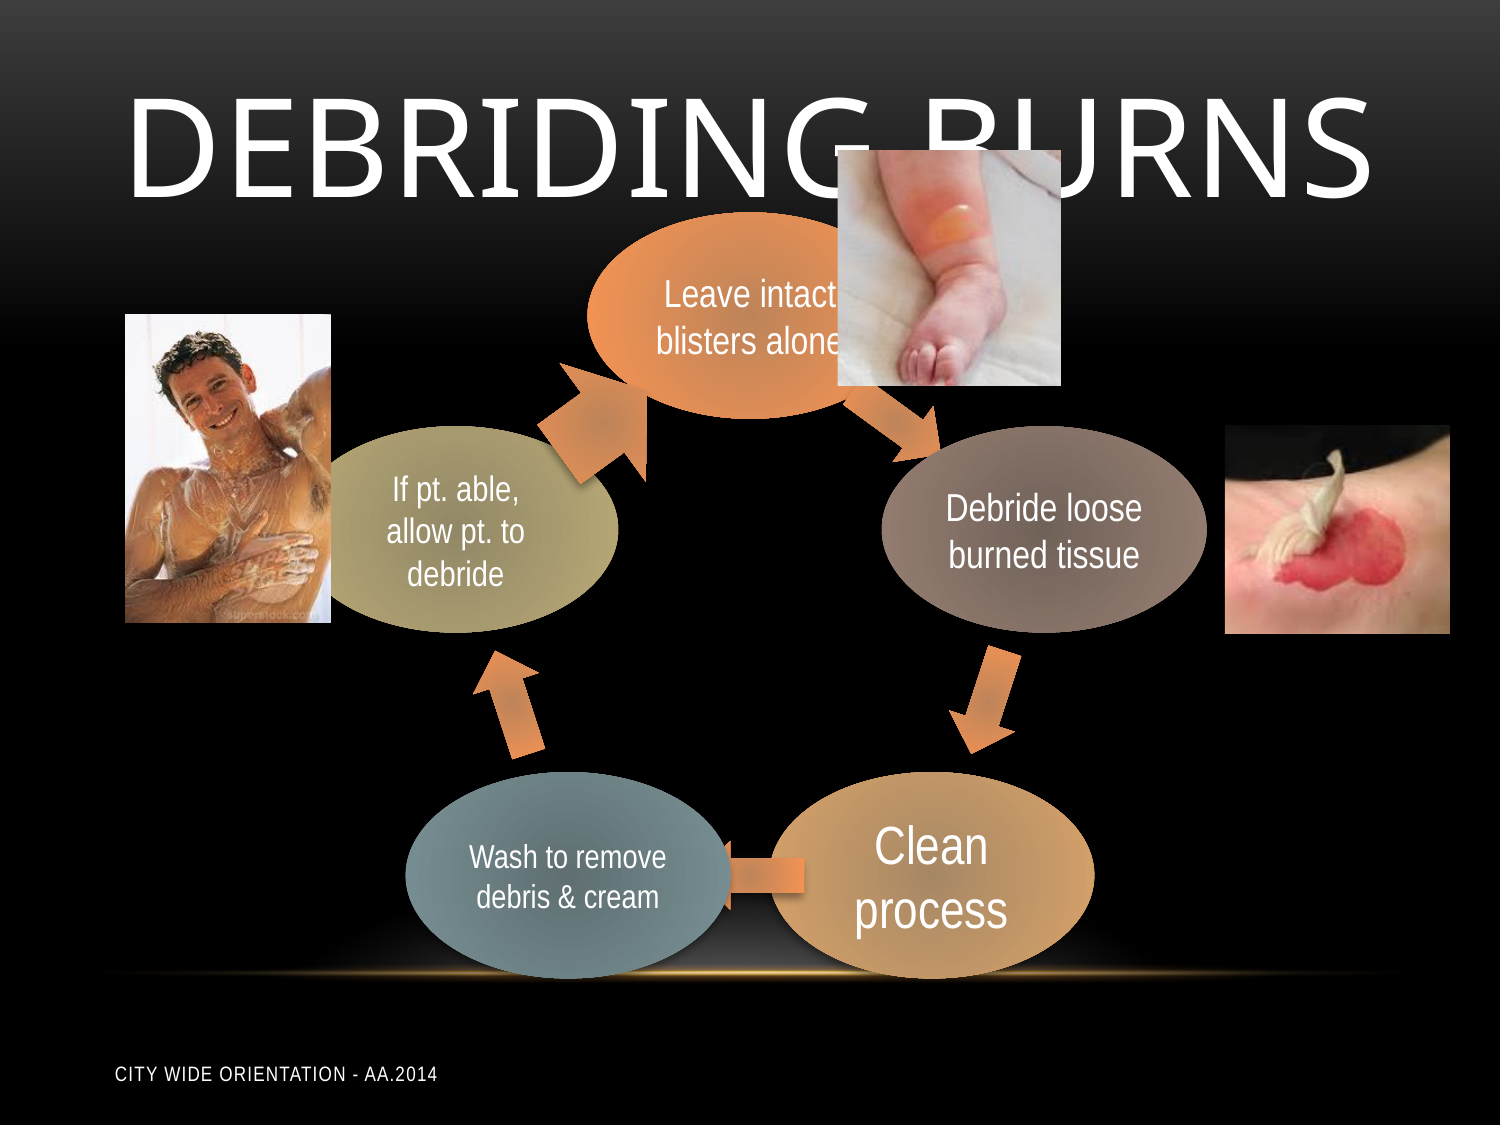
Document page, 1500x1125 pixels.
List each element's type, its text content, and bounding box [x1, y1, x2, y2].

picture [0, 0, 1500, 1125]
title Debriding Burns [99, 45, 1400, 212]
footer City Wide Orientation - AA.2014 [99, 1050, 575, 1103]
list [99, 212, 1401, 1038]
